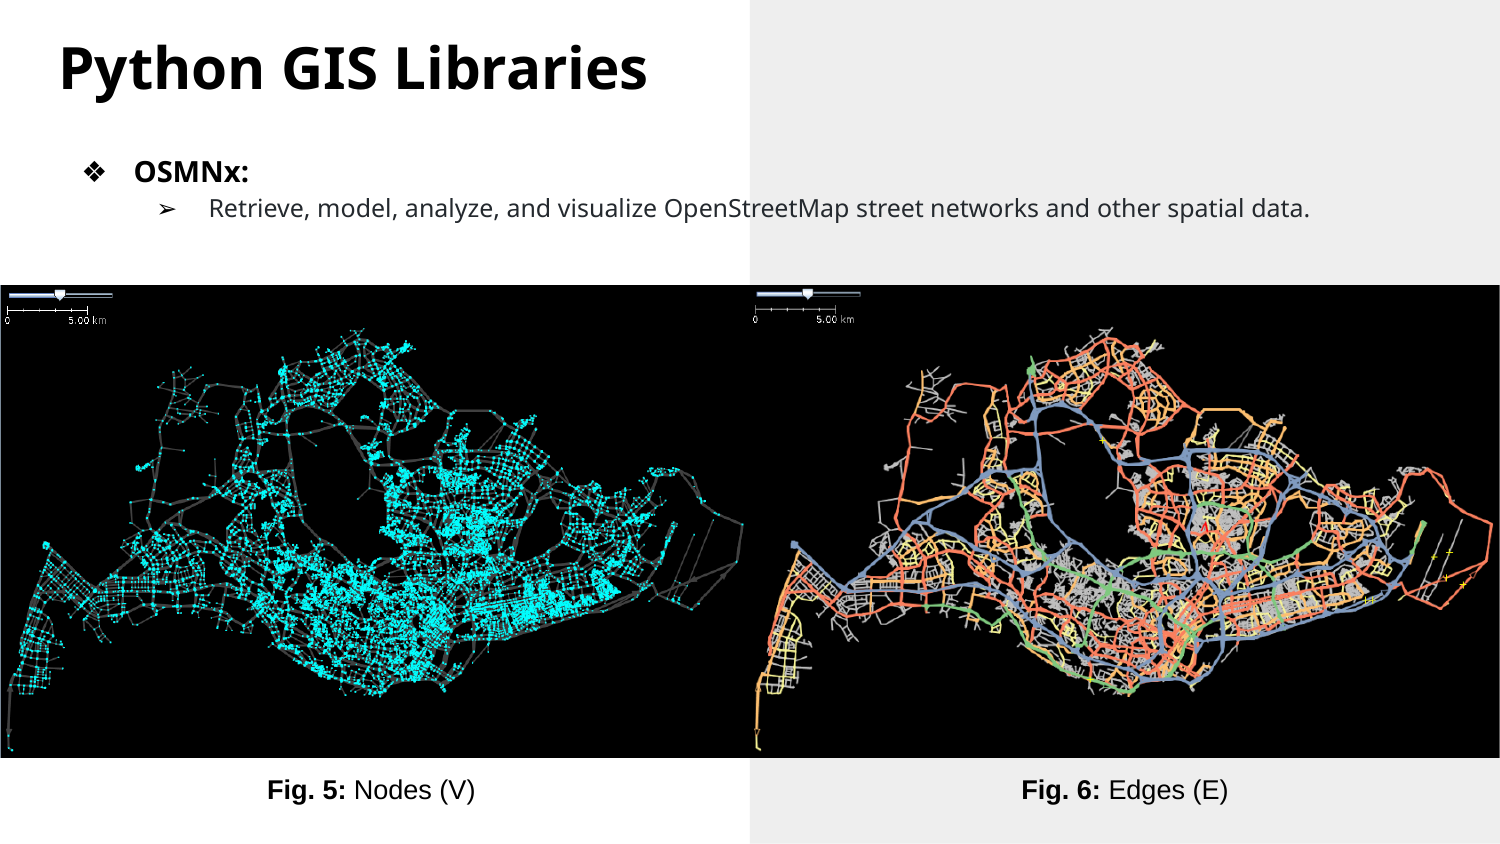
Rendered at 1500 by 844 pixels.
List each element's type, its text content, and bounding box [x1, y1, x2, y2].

title Python GIS Libraries [43, 55, 745, 146]
text_box Fig. 6: Edges (E) [810, 766, 1440, 829]
list OSMNx: Retrieve, model, analyze, and visualize OpenStreetMap street networks and other spatial data. [43, 146, 1440, 284]
text_box Fig. 5: Nodes (V) [55, 766, 695, 829]
picture [0, 285, 1500, 758]
